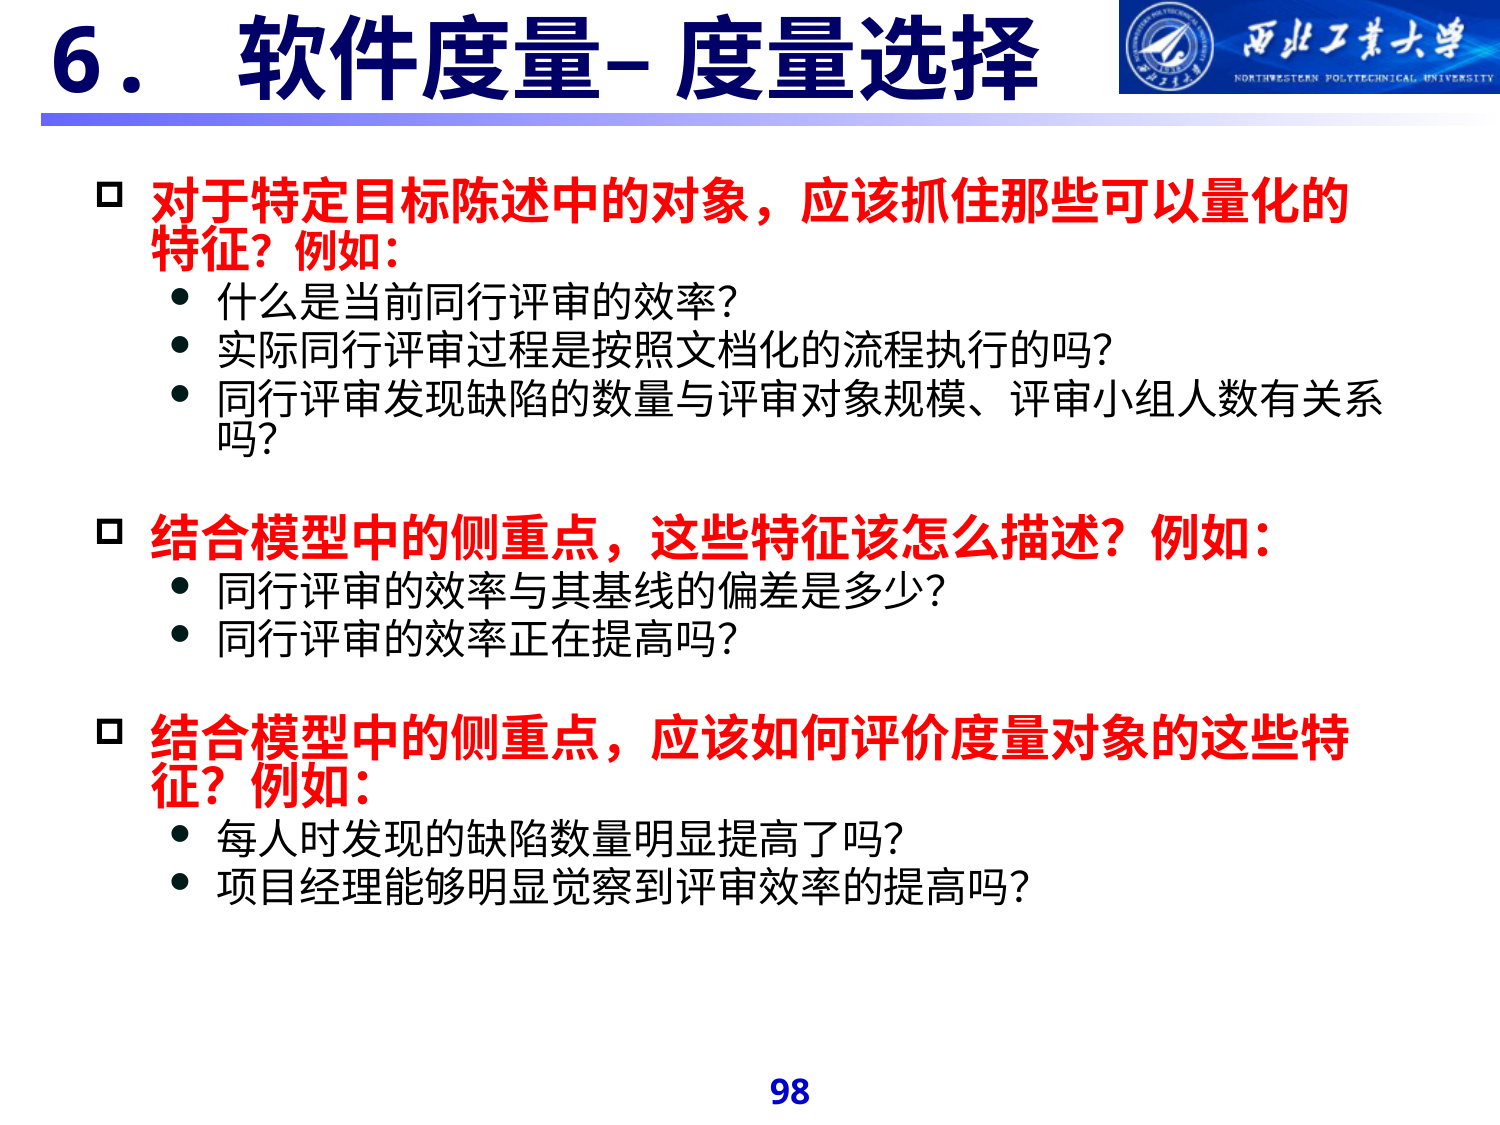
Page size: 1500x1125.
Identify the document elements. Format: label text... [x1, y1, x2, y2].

text_box 对于特定目标陈述中的对象，应该抓住那些可以量化的特征？例如： 什么是当前同行评审的效率？ 实际同行评审过程是按照文档化的流程执行的吗？ 同行评审发现缺陷的数量与评审对象规模、评审小组人数有关系吗？ 结合模型中的侧重点，这些特征该怎么描述？例如： 同行评审的效率与其基线的偏差是多少？ 同行评审的效率正在提高吗？ 结合模型中的侧重点，应该如何评价度量对象的这些特征？例如： 每人时发现的缺陷数量明显提高了吗？ 项目经理能够明显觉察到评审效率的提高吗？ [79, 173, 1413, 983]
text_box 6. 软件度量– 度量选择 [34, 4, 1405, 119]
picture [1119, 0, 1500, 94]
